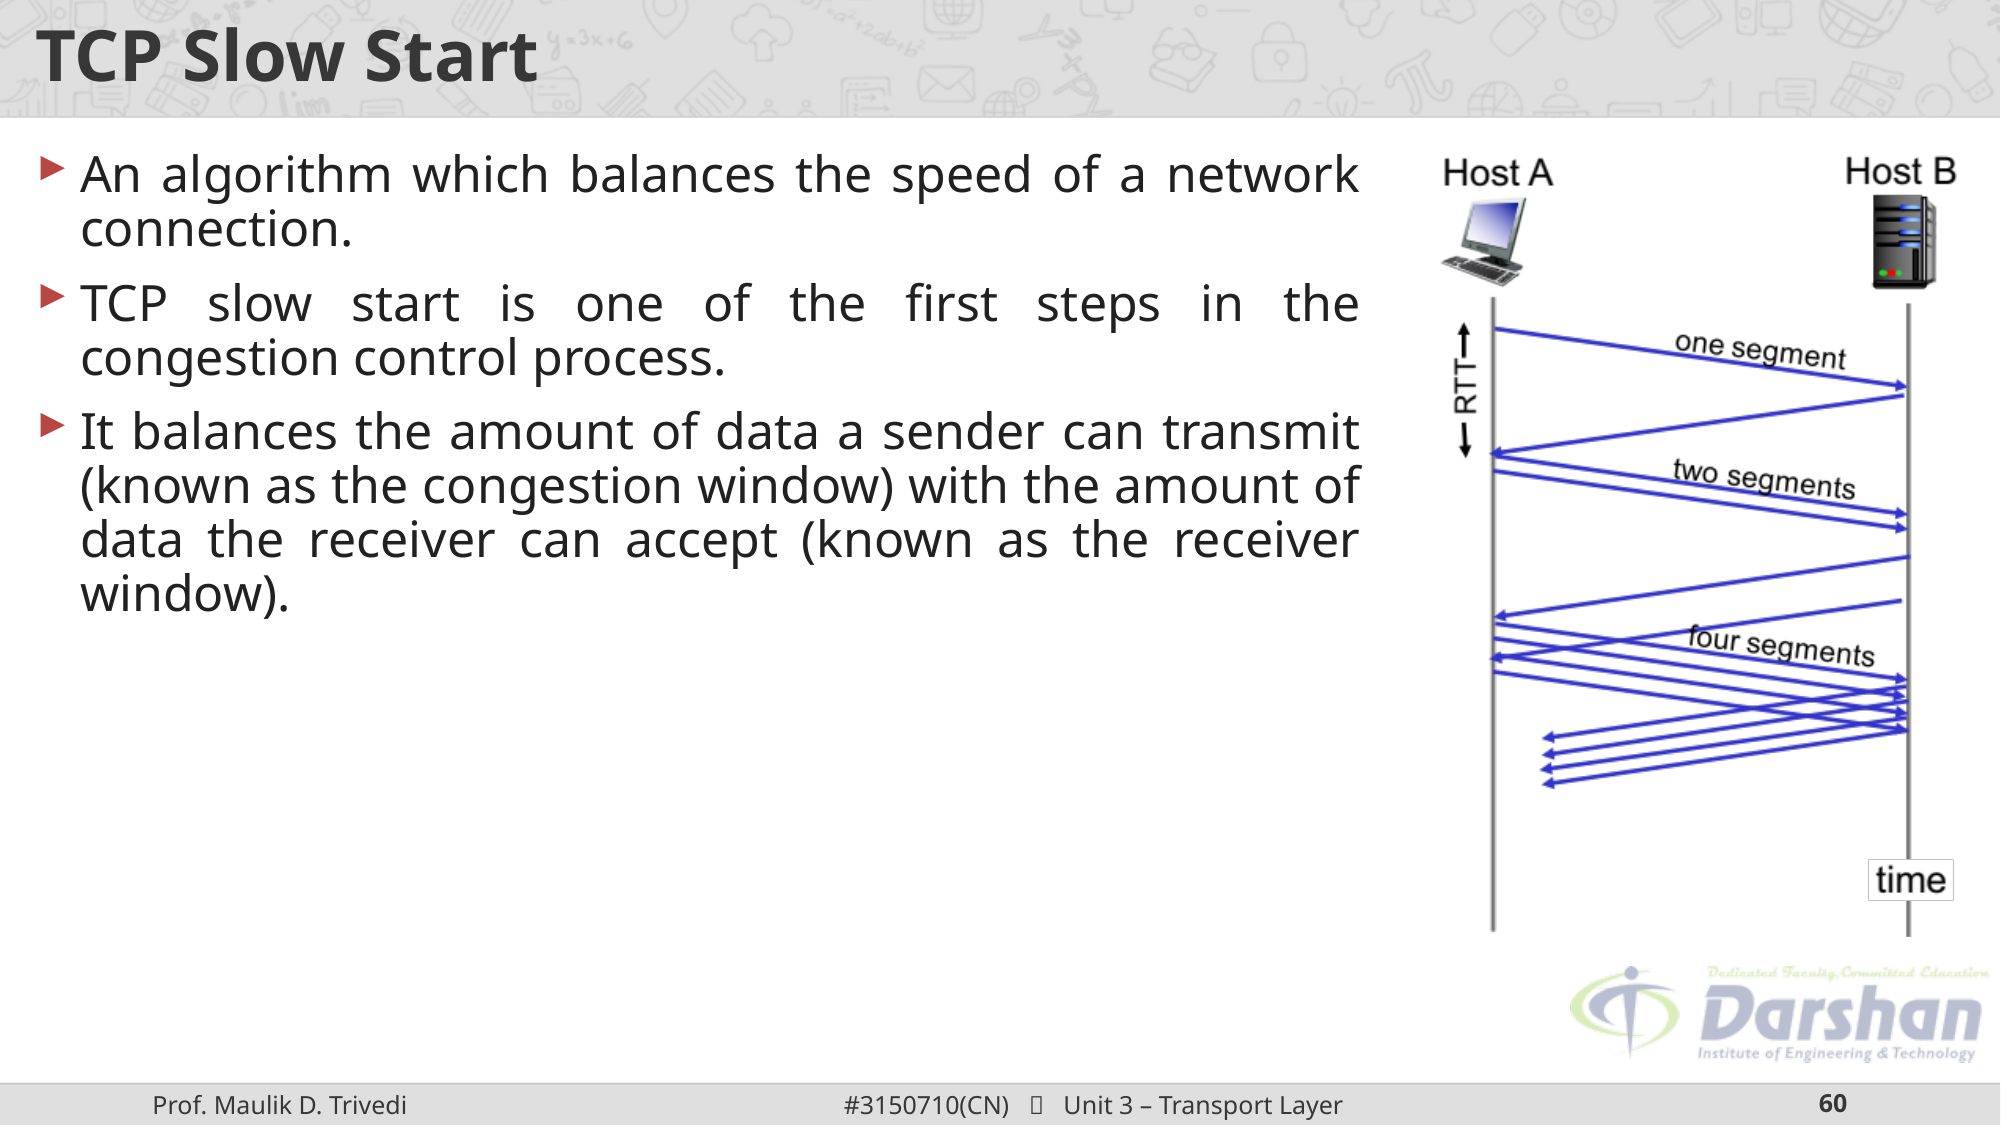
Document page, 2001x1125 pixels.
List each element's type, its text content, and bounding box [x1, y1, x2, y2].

title TCP Slow Start [0, 0, 2000, 117]
picture [1417, 134, 1979, 937]
text_box send ack0 [1570, 966, 1990, 1063]
list An algorithm which balances the speed of a network connection. TCP slow start is one of the first steps in the congestion control process. It balances the amount of data a sender can transmit (known as the congestion window) with the amount of data the receiver can accept (known as the receiver window). [21, 141, 1377, 1059]
